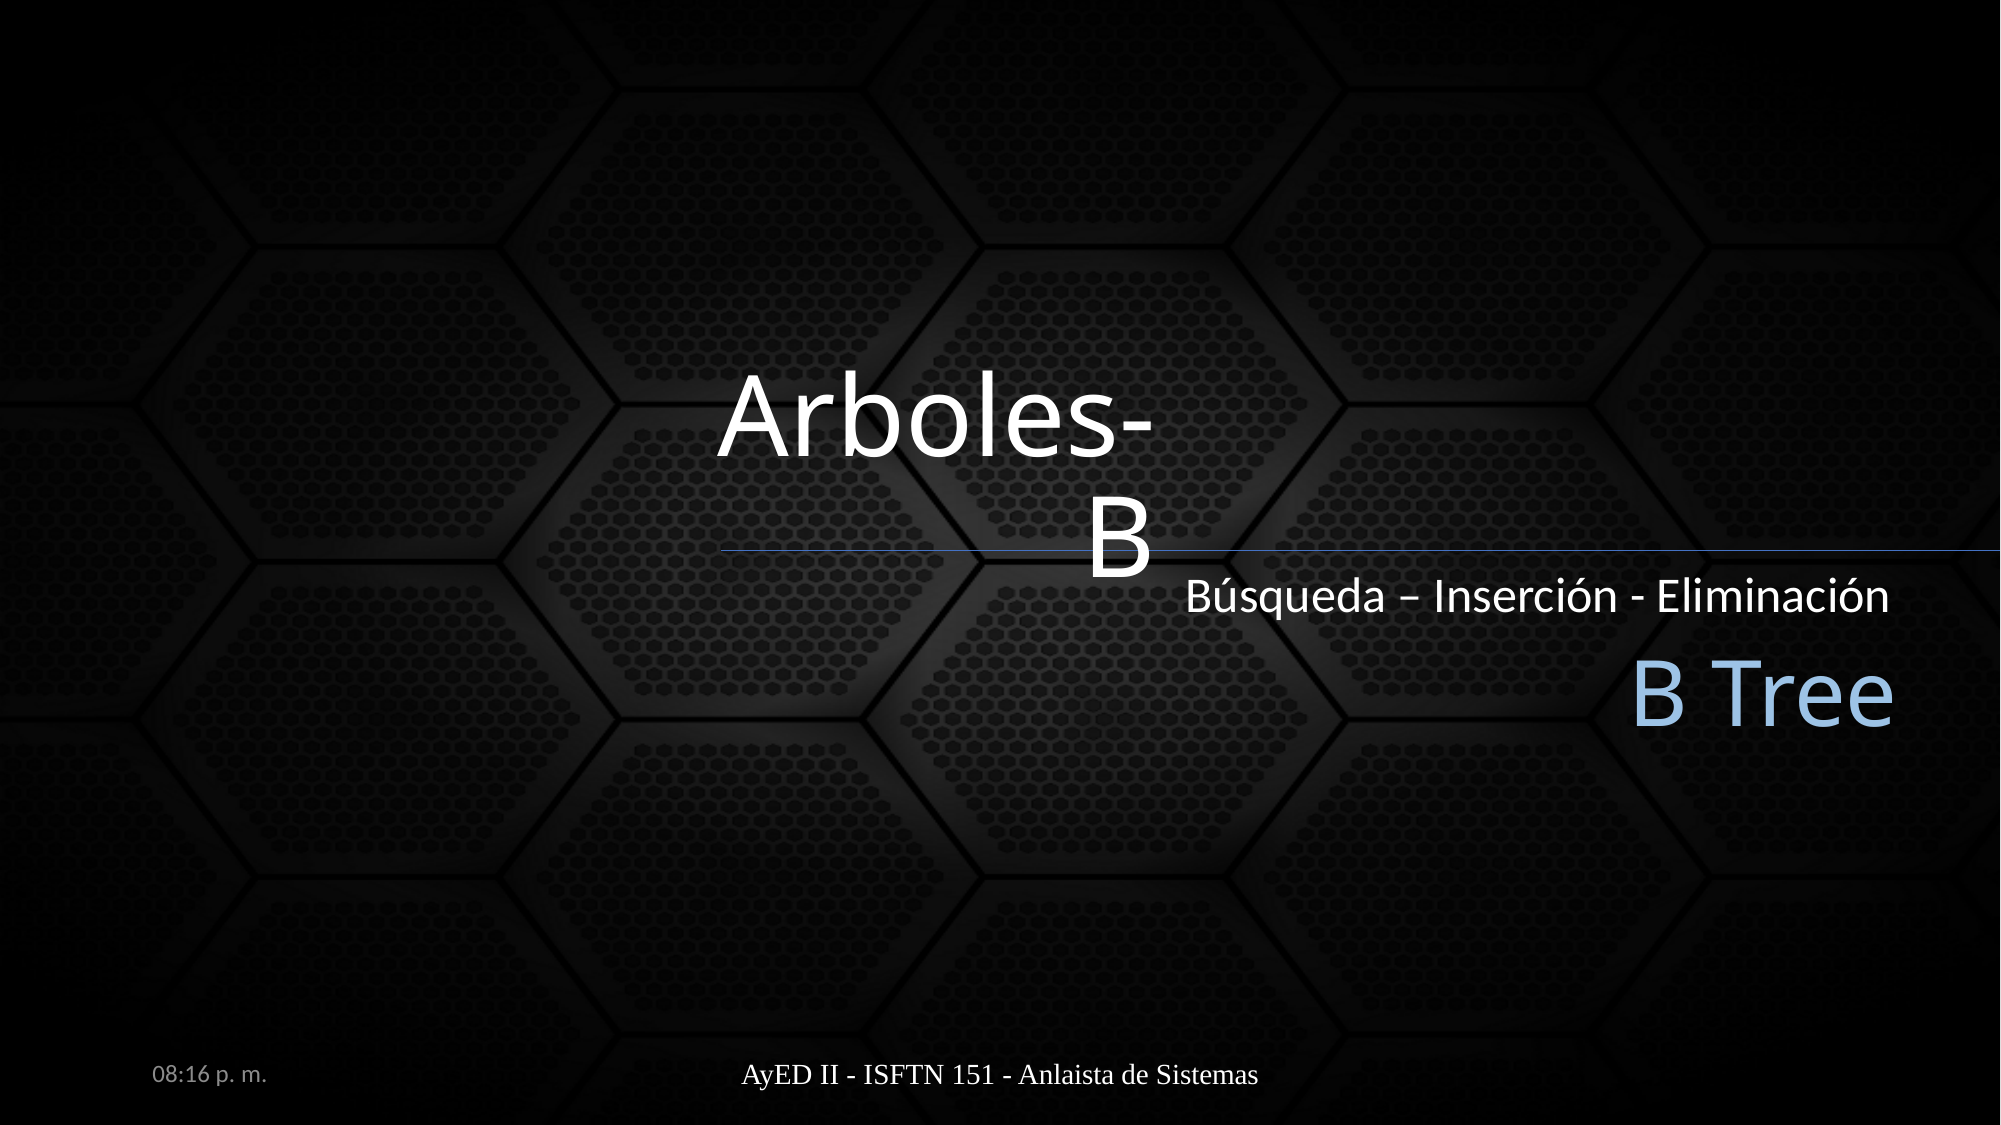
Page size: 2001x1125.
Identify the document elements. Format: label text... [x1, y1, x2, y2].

footer AyED II - ISFTN 151 - Anlaista de Sistemas [662, 1042, 1338, 1103]
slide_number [137, 1042, 588, 1103]
text_box B Tree [1418, 551, 1913, 847]
picture [0, 0, 2001, 1125]
text_box B Tree [1418, 546, 1913, 550]
text_box Búsqueda – Inserción - Eliminación [1172, 554, 1910, 630]
text_box Arboles-B [676, 331, 1172, 631]
